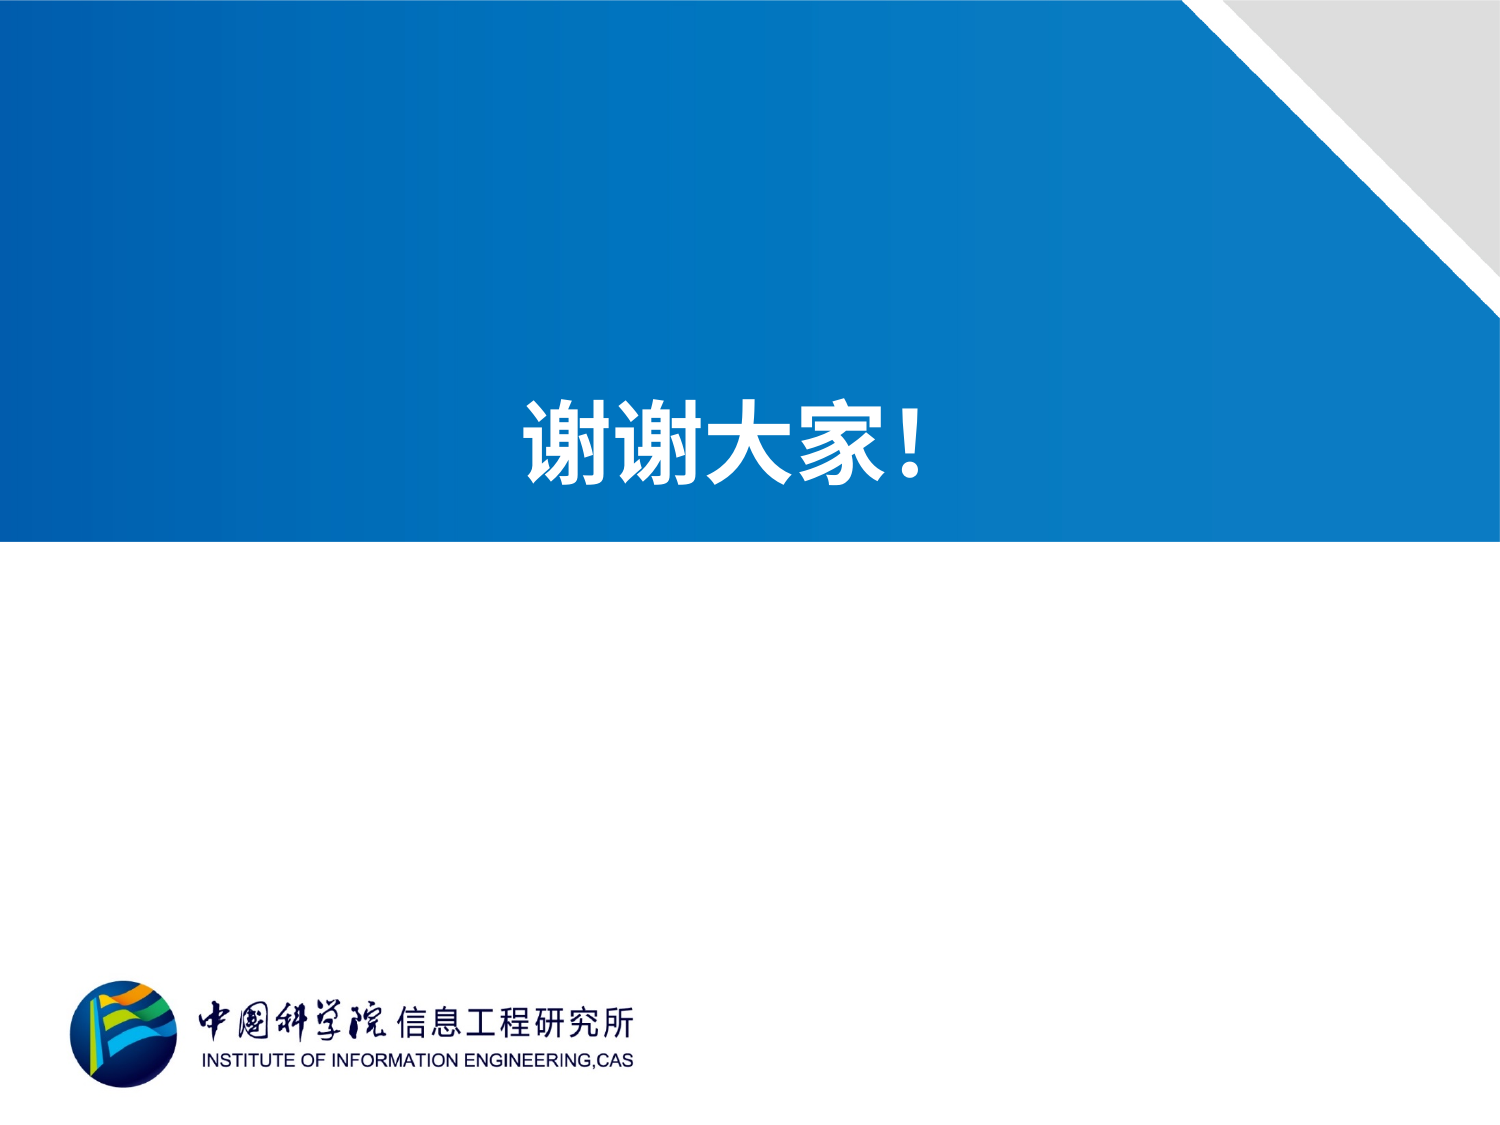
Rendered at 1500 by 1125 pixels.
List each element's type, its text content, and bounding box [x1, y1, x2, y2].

picture [0, 0, 1500, 1125]
text_box 谢谢大家！ [505, 378, 995, 504]
